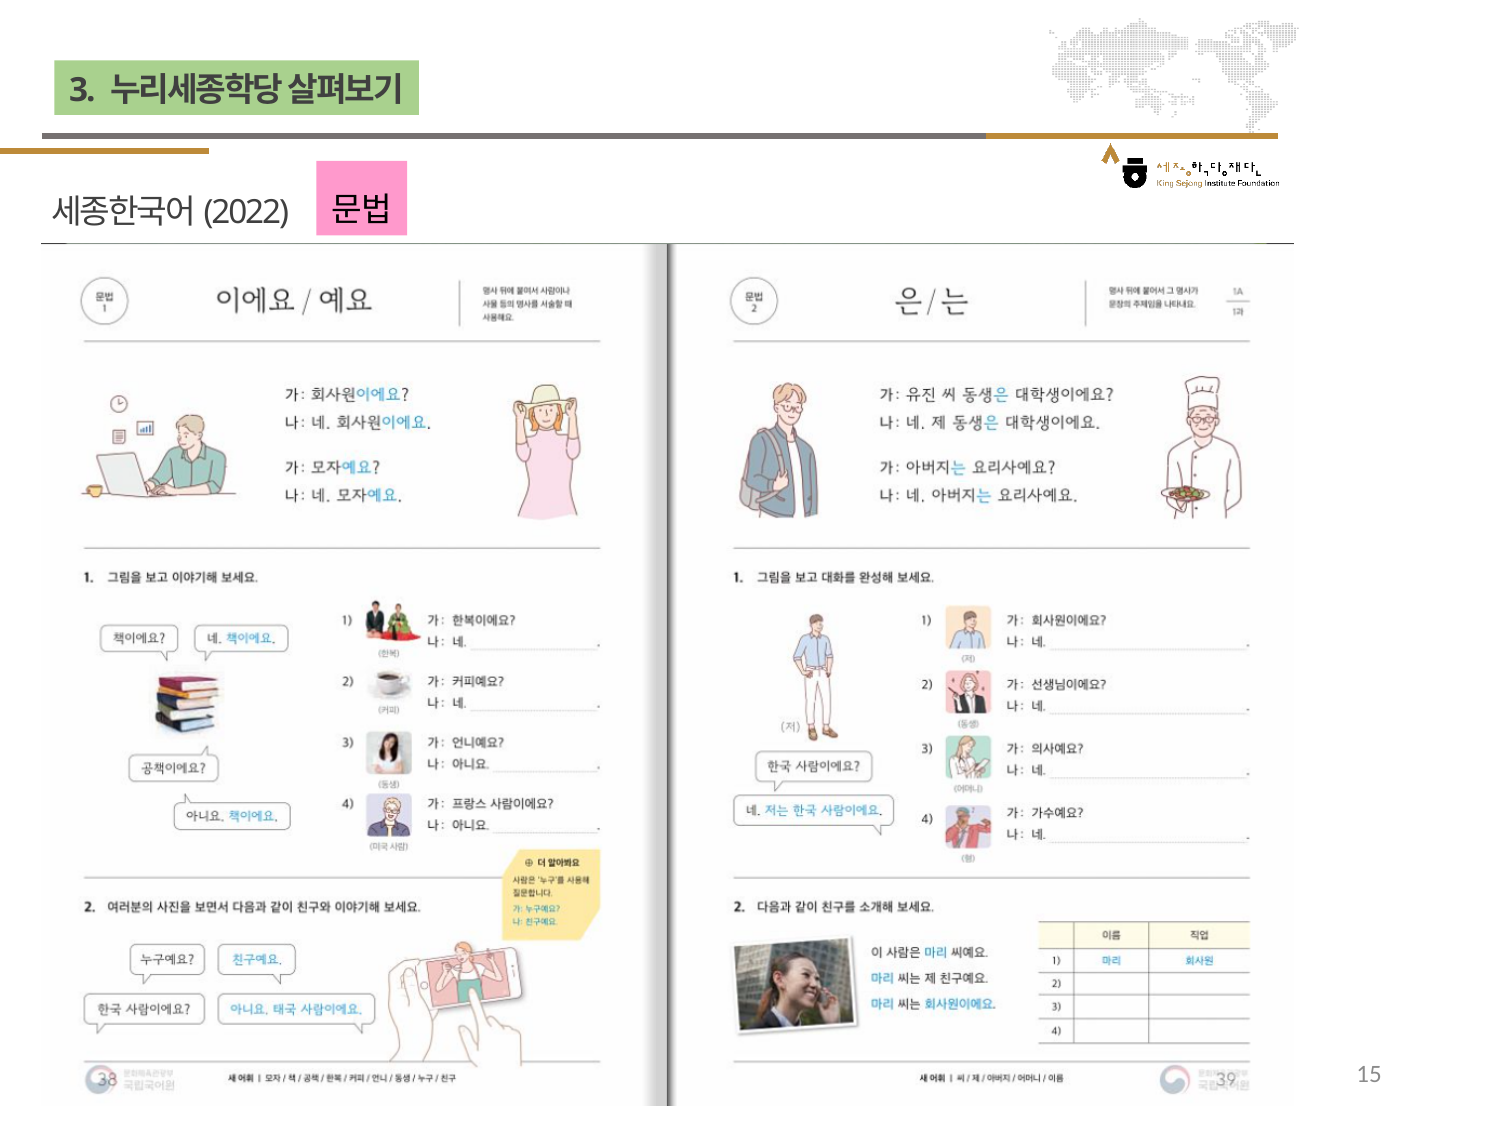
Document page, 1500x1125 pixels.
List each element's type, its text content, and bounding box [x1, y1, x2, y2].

text_box 세종한국어(2022) [36, 162, 305, 238]
picture [41, 243, 1294, 1106]
picture [1101, 142, 1279, 188]
slide_number 14 [1294, 1042, 1397, 1103]
text_box 3. 누리세종학당 살펴보기 [54, 60, 419, 115]
picture [1049, 18, 1299, 133]
text_box 문법 [316, 160, 408, 236]
